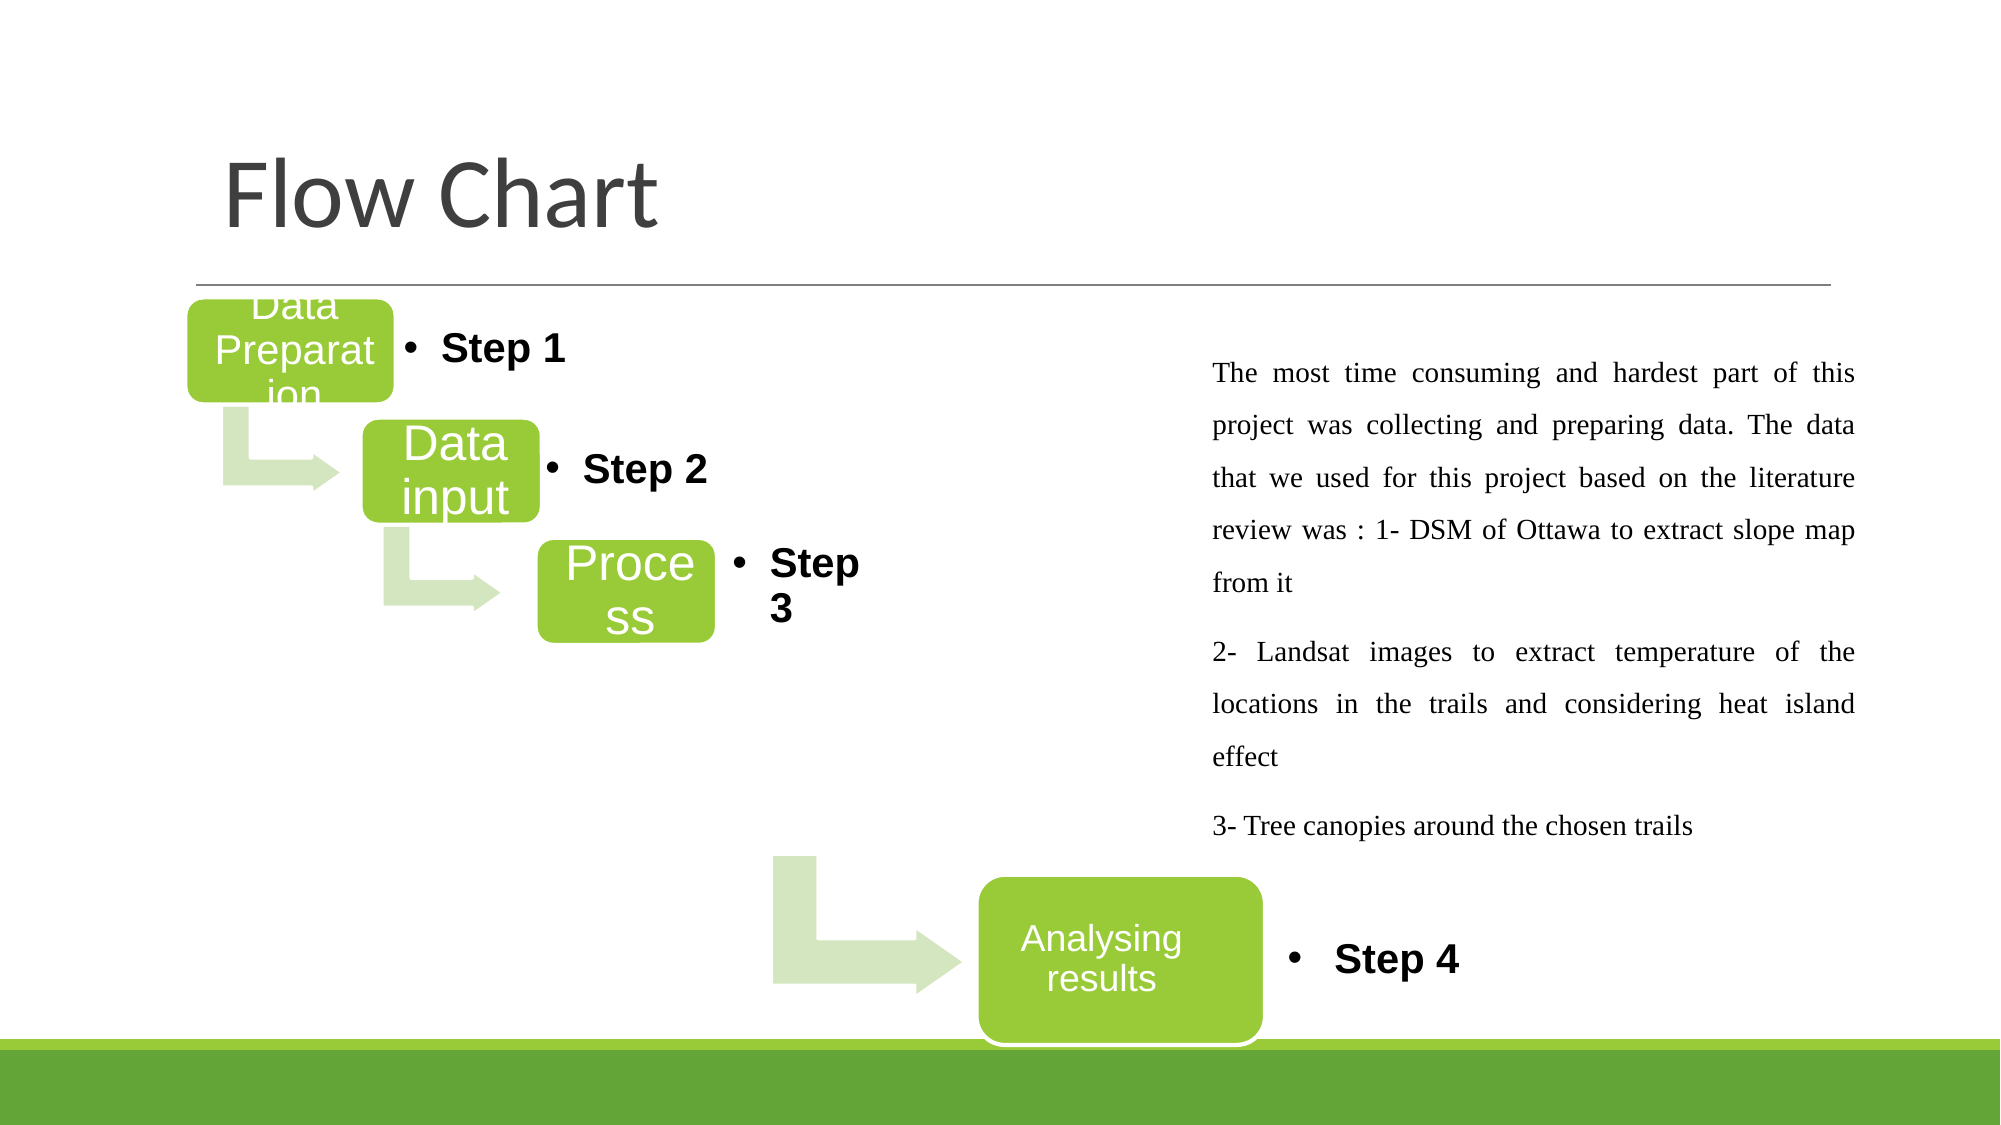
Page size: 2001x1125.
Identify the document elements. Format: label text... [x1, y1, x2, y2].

text_box The most time consuming and hardest part of this project was collecting and preparing data. The data that we used for this project based on the literature review was : 1- DSM of Ottawa to extract slope map from it 2- Landsat images to extract temperature of the locations in the trails and considering heat island effect 3- Tree canopies around the chosen trails [1509, 328, 1887, 976]
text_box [157, 295, 1504, 1046]
title Flow Chart [208, 126, 1852, 255]
